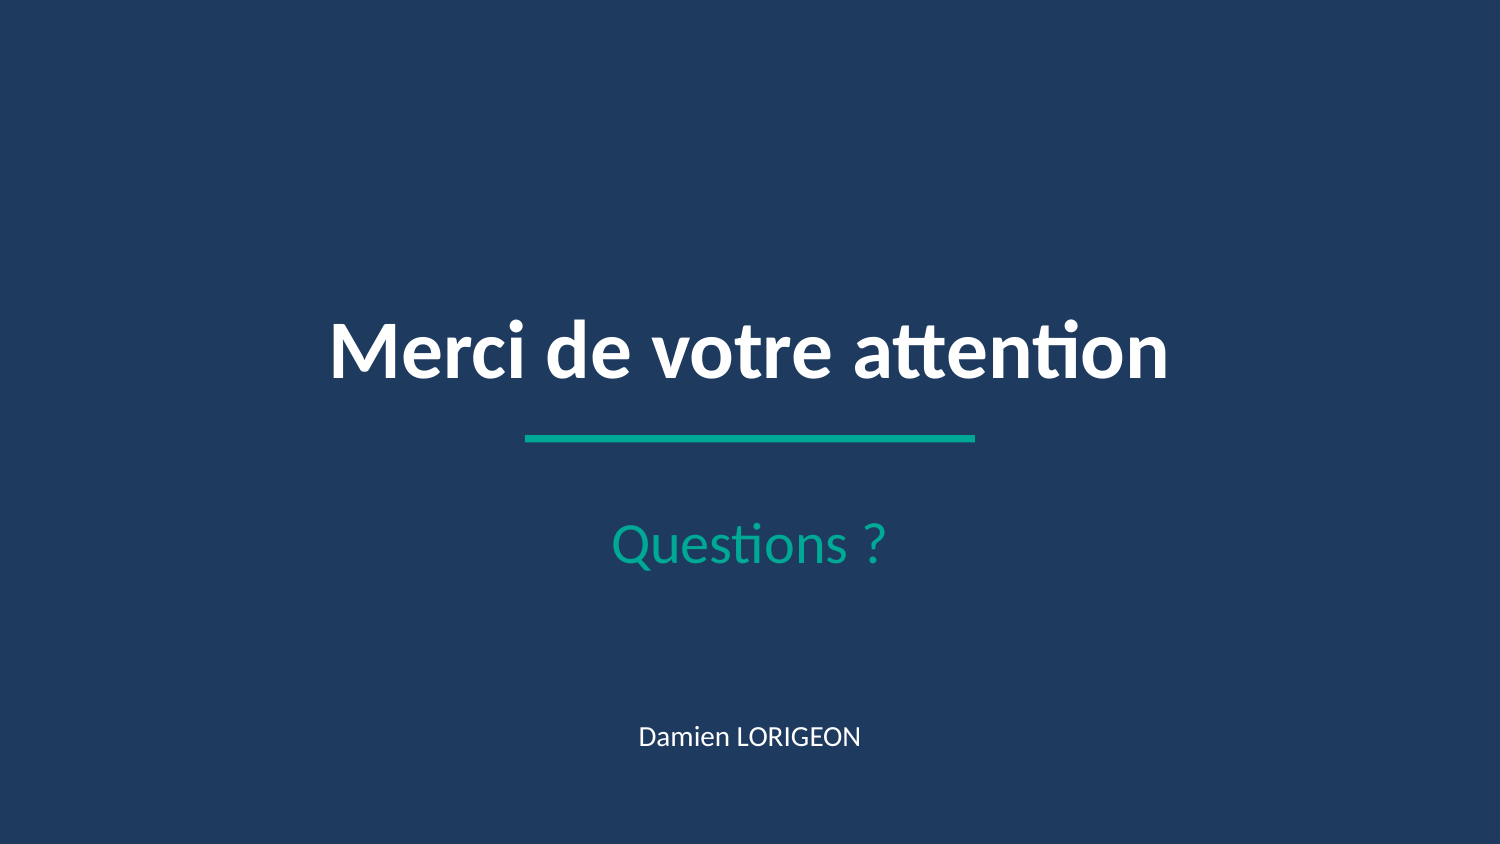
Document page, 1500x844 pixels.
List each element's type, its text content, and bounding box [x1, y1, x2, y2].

text_box Merci de votre attention [74, 269, 1425, 420]
text_box Questions ? [74, 479, 1425, 600]
text_box [524, 435, 975, 443]
text_box Damien LORIGEON [74, 674, 1425, 795]
